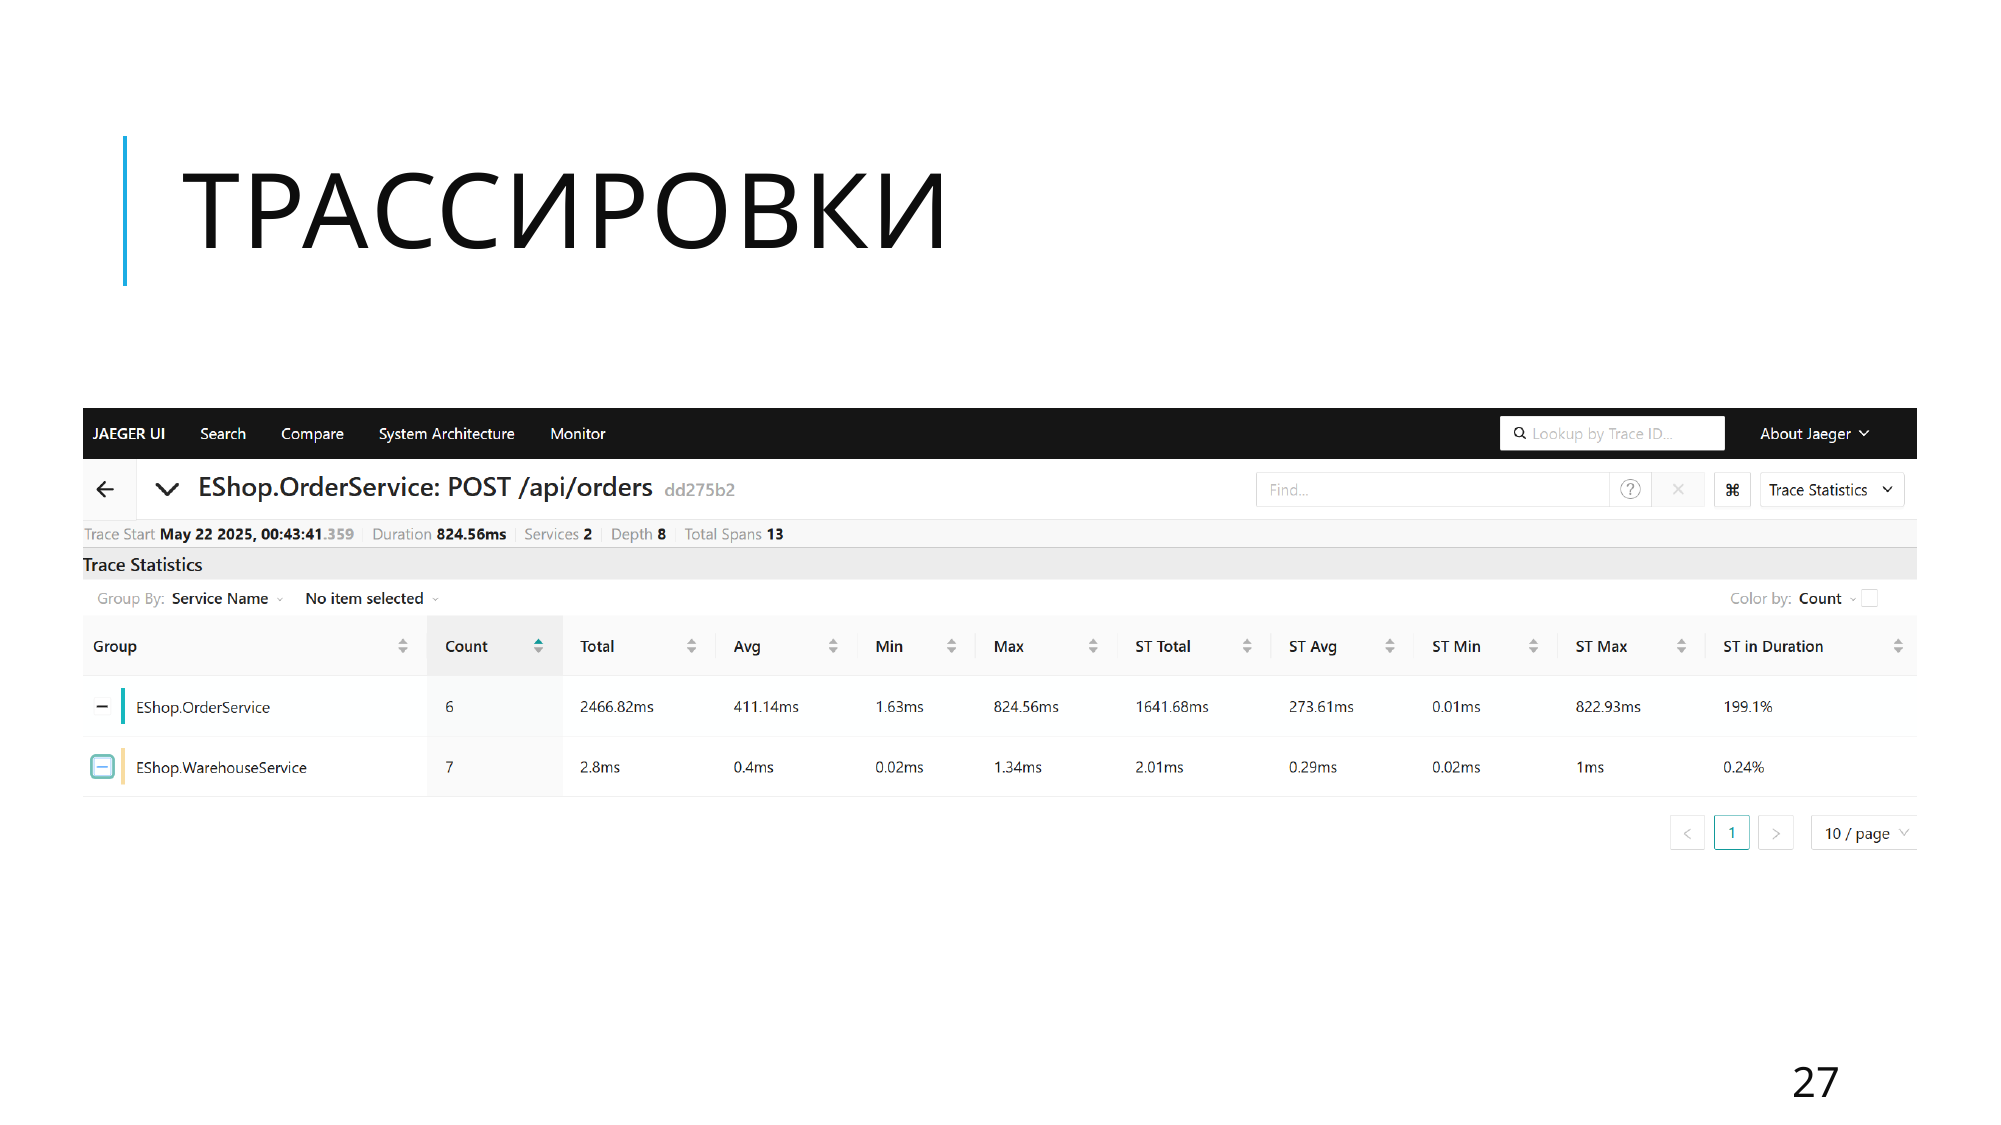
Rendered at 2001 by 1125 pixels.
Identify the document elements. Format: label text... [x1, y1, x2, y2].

title Трассировки [168, 96, 1763, 342]
slide_number 27 [1777, 1061, 1938, 1107]
picture [82, 408, 1918, 861]
